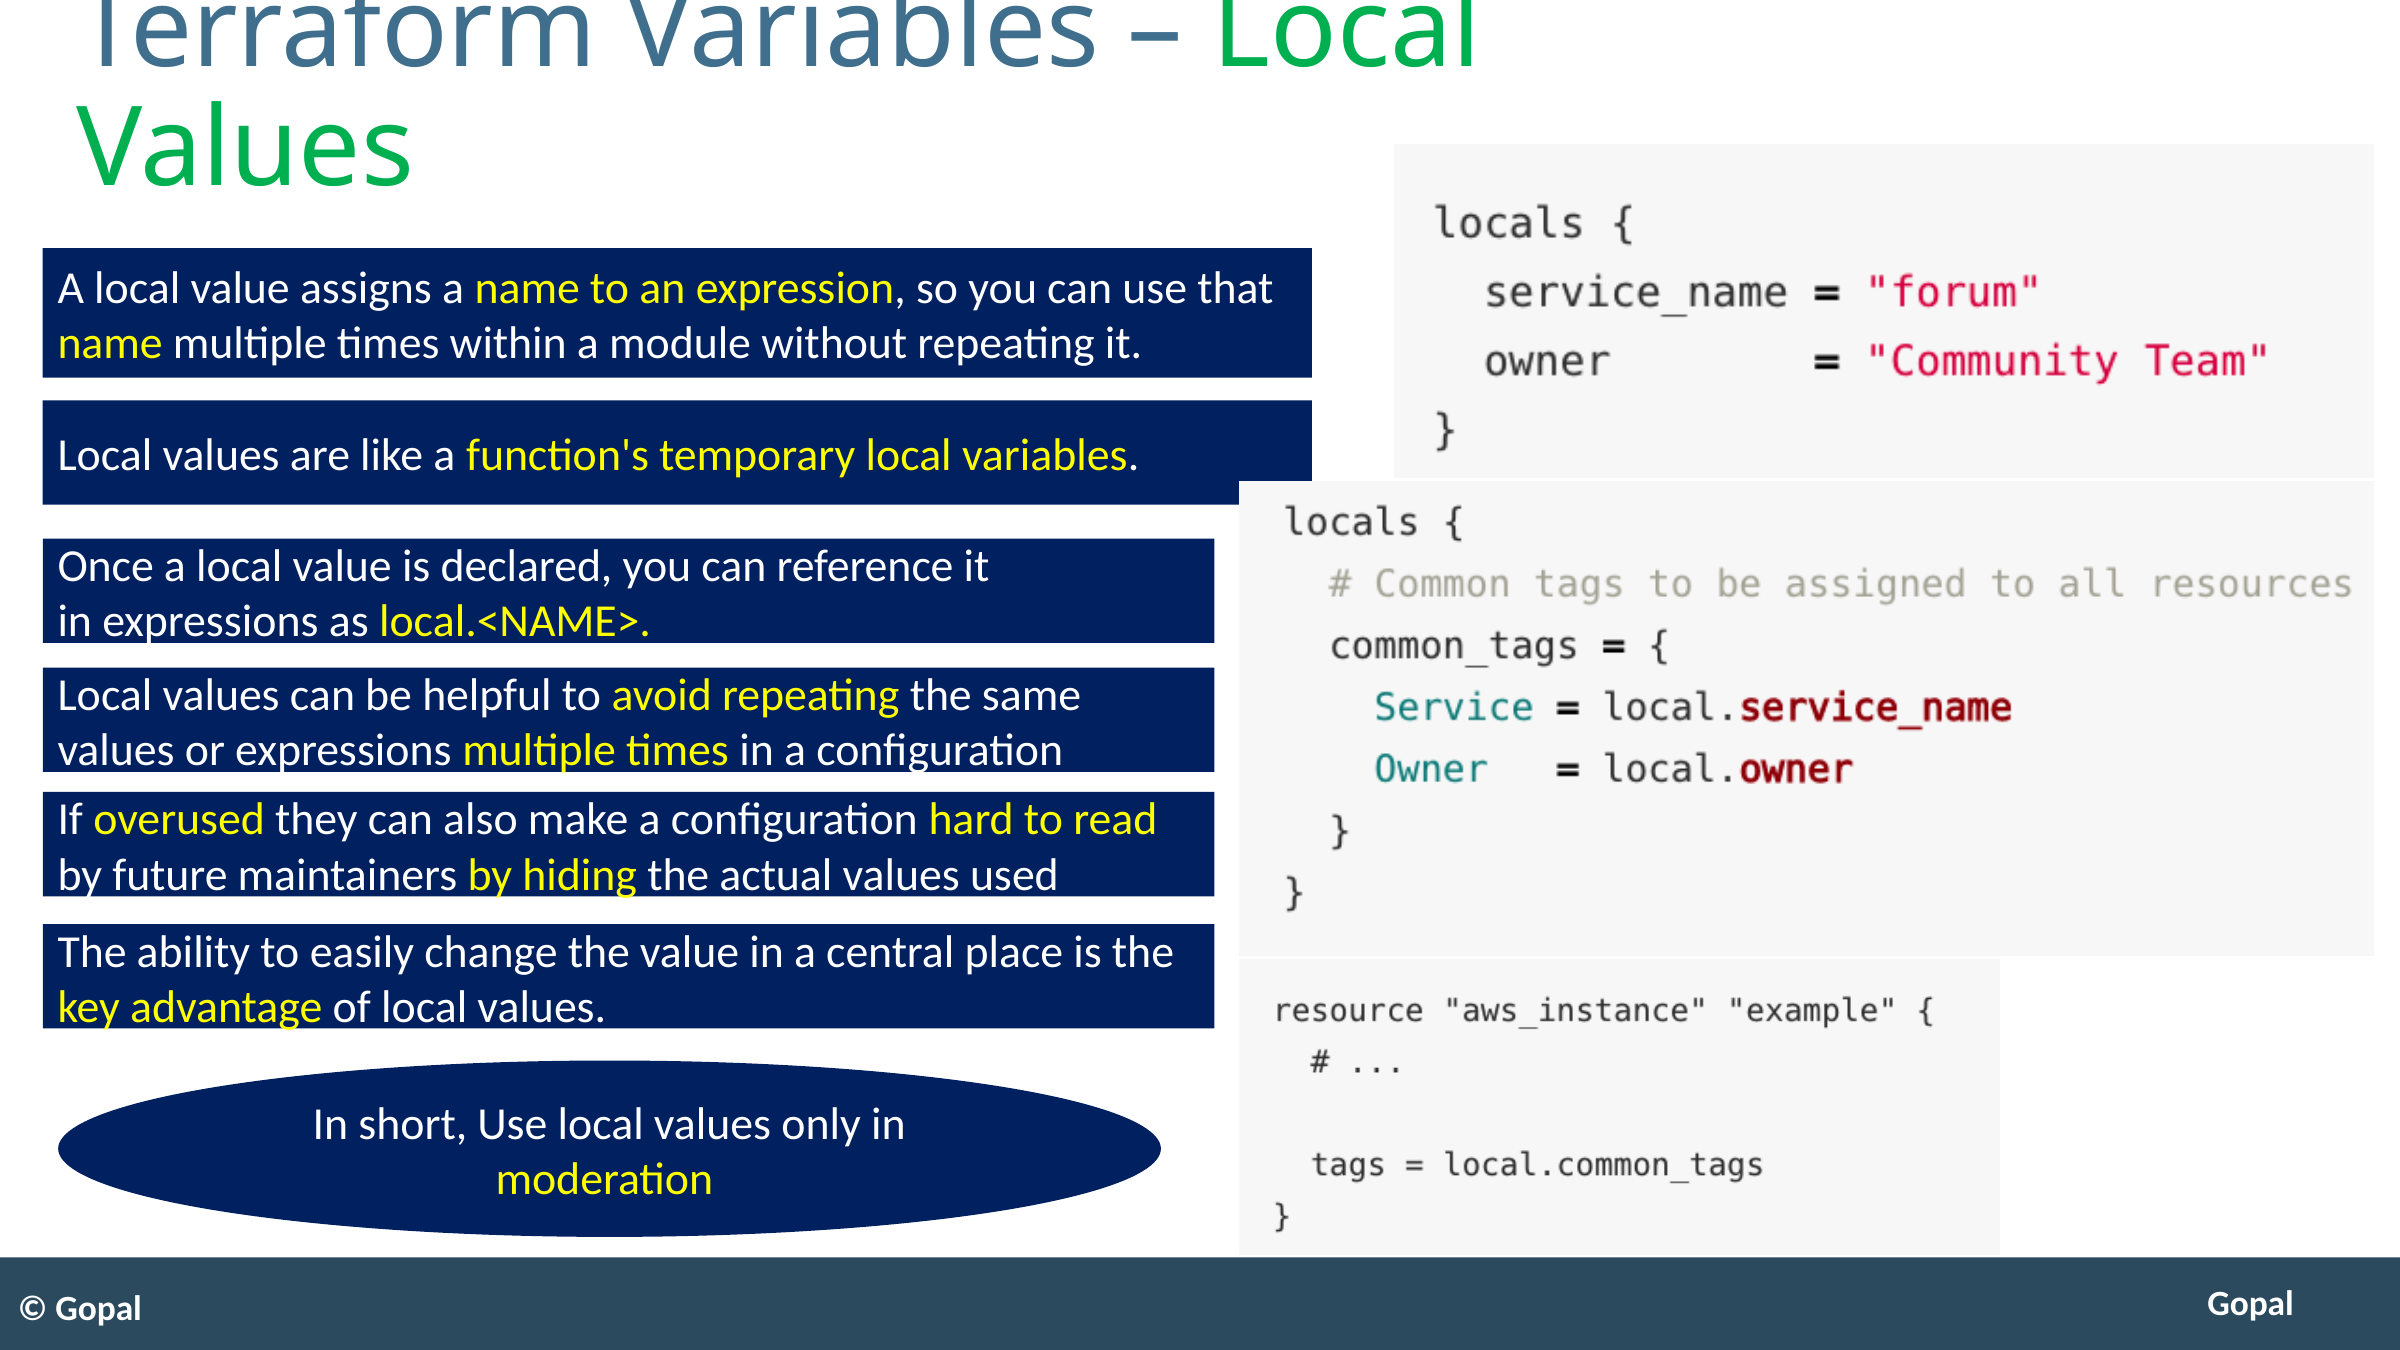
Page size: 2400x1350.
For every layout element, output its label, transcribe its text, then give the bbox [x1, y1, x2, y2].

picture [1238, 480, 2374, 957]
text_box Local values can be helpful to avoid repeating the same values or expressions multiple times in a configuration [41, 666, 1216, 774]
footer © Gopal [0, 1269, 810, 1342]
text_box Local values are like a function's temporary local variables. [41, 398, 1314, 507]
text_box Once a local value is declared, you can reference it in expressions as local.<NAME>. [41, 537, 1216, 645]
text_box A local value assigns a name to an expression, so you can use that name multiple times within a module without repeating it. [41, 246, 1314, 380]
picture [1394, 143, 2374, 478]
text_box The ability to easily change the value in a central place is the key advantage of local values. [41, 922, 1216, 1030]
picture [1238, 959, 2000, 1255]
text_box In short, Use local values only in moderation [56, 1058, 1163, 1240]
title Terraform Variables – Local Values [58, 0, 1601, 188]
text_box If overused they can also make a configuration hard to read by future maintainers by hiding the actual values used [41, 790, 1216, 898]
